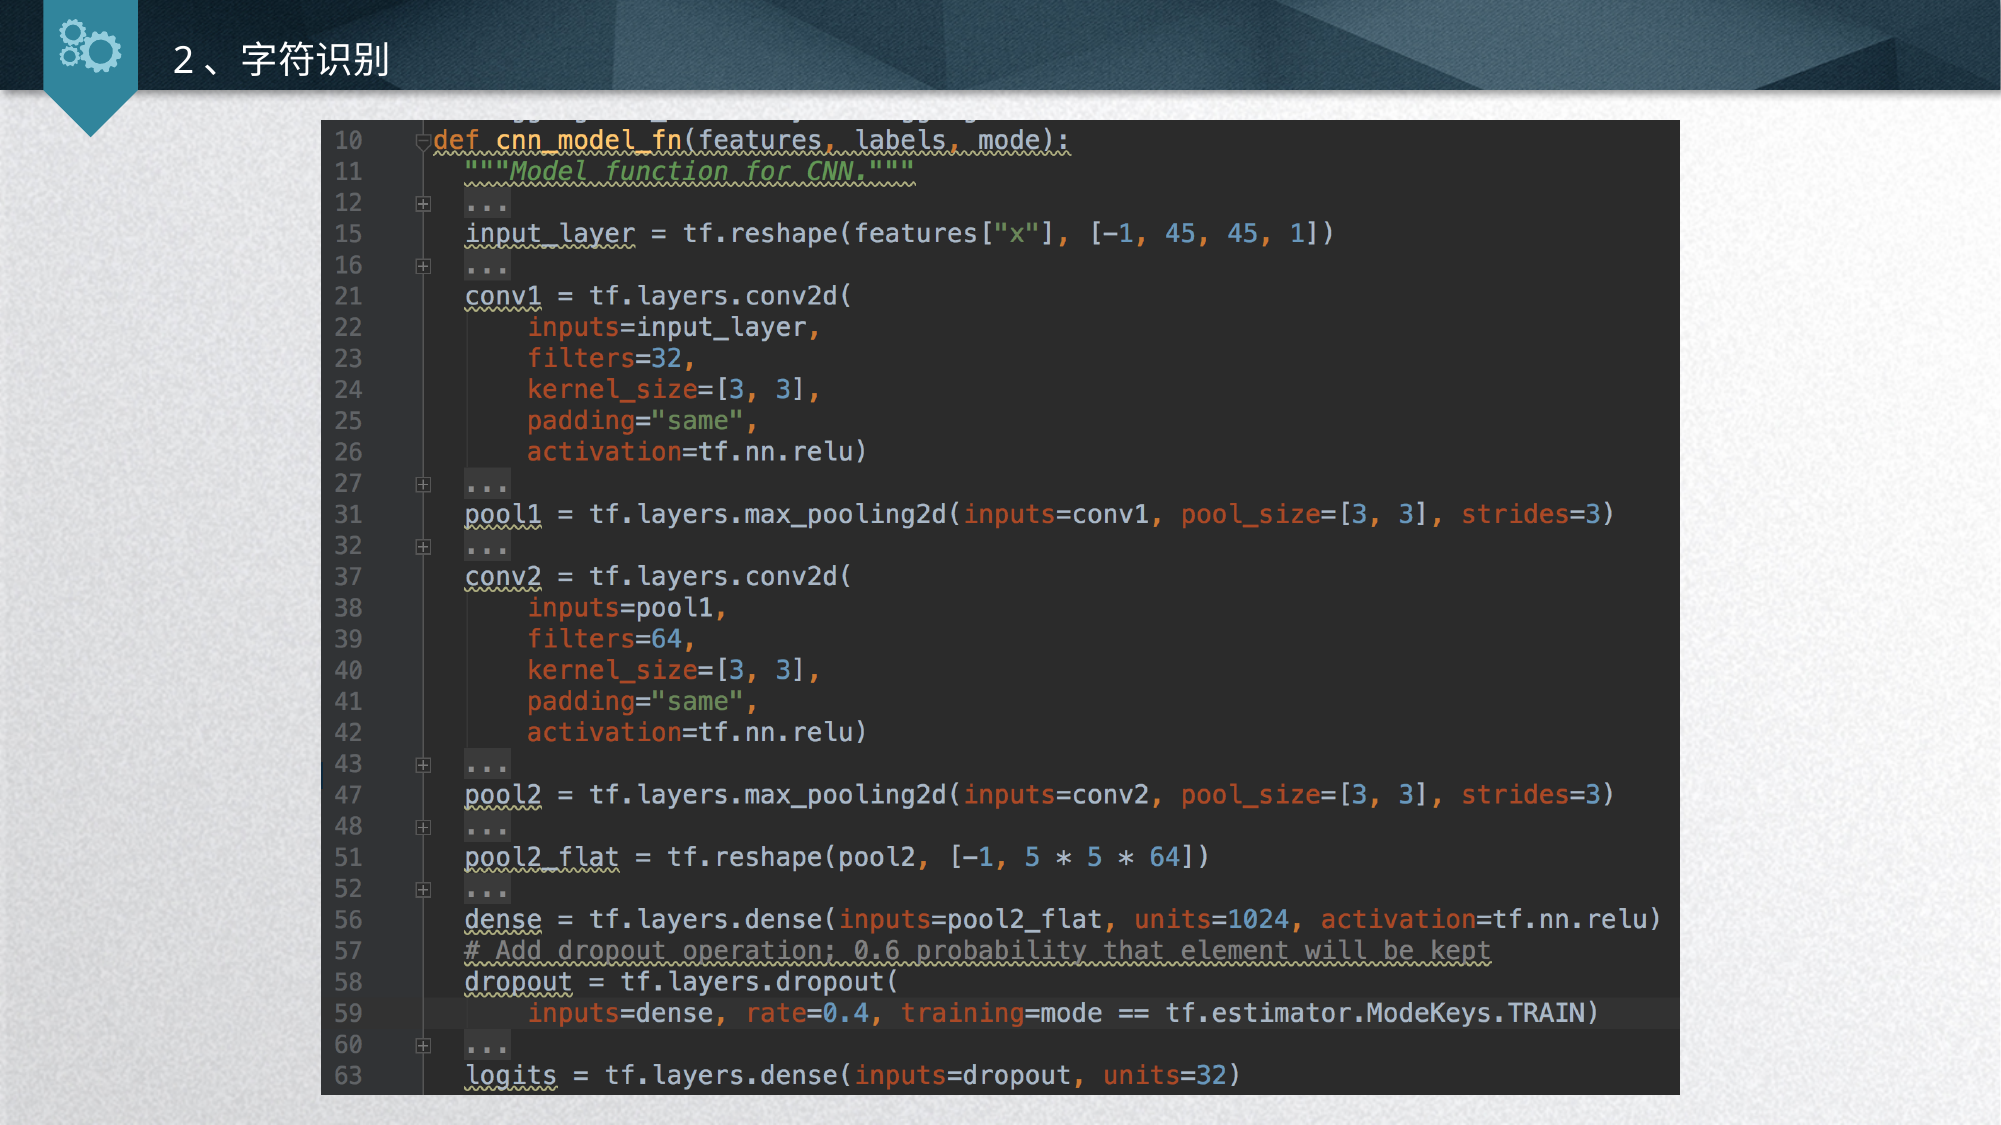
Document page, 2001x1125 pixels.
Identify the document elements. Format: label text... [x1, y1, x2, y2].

picture [0, 92, 2001, 1125]
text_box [43, 0, 139, 138]
text_box [140, 0, 2001, 92]
text_box 2、字符识别 [161, 30, 469, 88]
text_box [0, 0, 41, 92]
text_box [59, 18, 123, 74]
